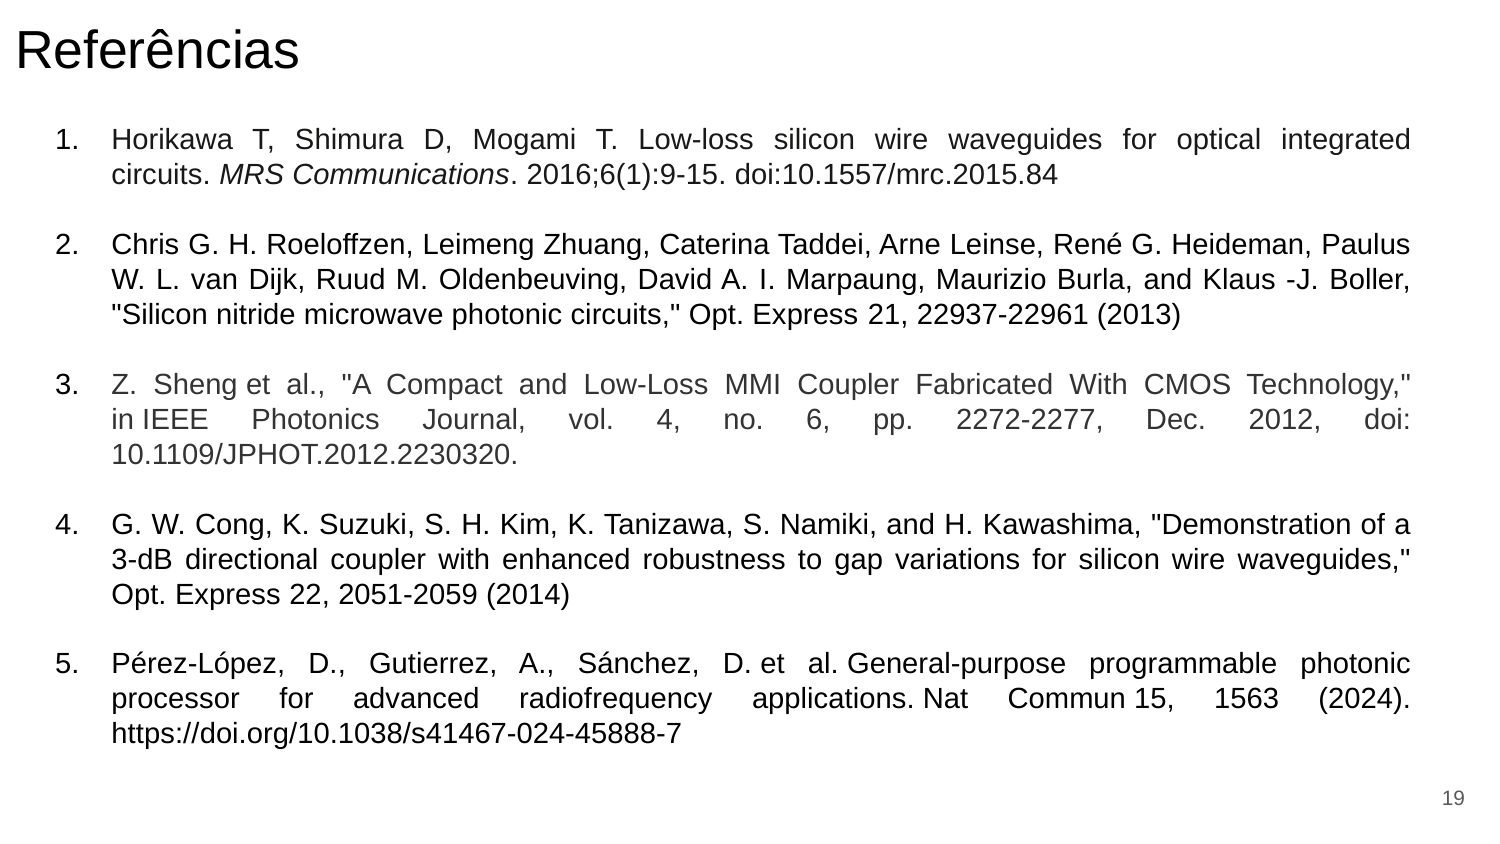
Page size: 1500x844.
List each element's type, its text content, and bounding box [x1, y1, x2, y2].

text_box Referências [0, 0, 1449, 95]
text_box Horikawa T, Shimura D, Mogami T. Low-loss silicon wire waveguides for optical integrated circuits. MRS Communications. 2016;6(1):9-15. doi:10.1557/mrc.2015.84 Chris G. H. Roeloffzen, Leimeng Zhuang, Caterina Taddei, Arne Leinse, René G. Heideman, Paulus W. L. van Dijk, Ruud M. Oldenbeuving, David A. I. Marpaung, Maurizio Burla, and Klaus -J. Boller, "Silicon nitride microwave photonic circuits," Opt. Express 21, 22937-22961 (2013) Z. Sheng et al., "A Compact and Low-Loss MMI Coupler Fabricated With CMOS Technology," in IEEE Photonics Journal, vol. 4, no. 6, pp. 2272-2277, Dec. 2012, doi: 10.1109/JPHOT.2012.2230320. G. W. Cong, K. Suzuki, S. H. Kim, K. Tanizawa, S. Namiki, and H. Kawashima, "Demonstration of a 3-dB directional coupler with enhanced robustness to gap variations for silicon wire waveguides," Opt. Express 22, 2051-2059 (2014) Pérez-López, D., Gutierrez, A., Sánchez, D. et al. General-purpose programmable photonic processor for advanced radiofrequency applications. Nat Commun 15, 1563 (2024). https://doi.org/10.1038/s41467-024-45888-7 [40, 113, 1428, 758]
slide_number 19 [1389, 764, 1480, 830]
